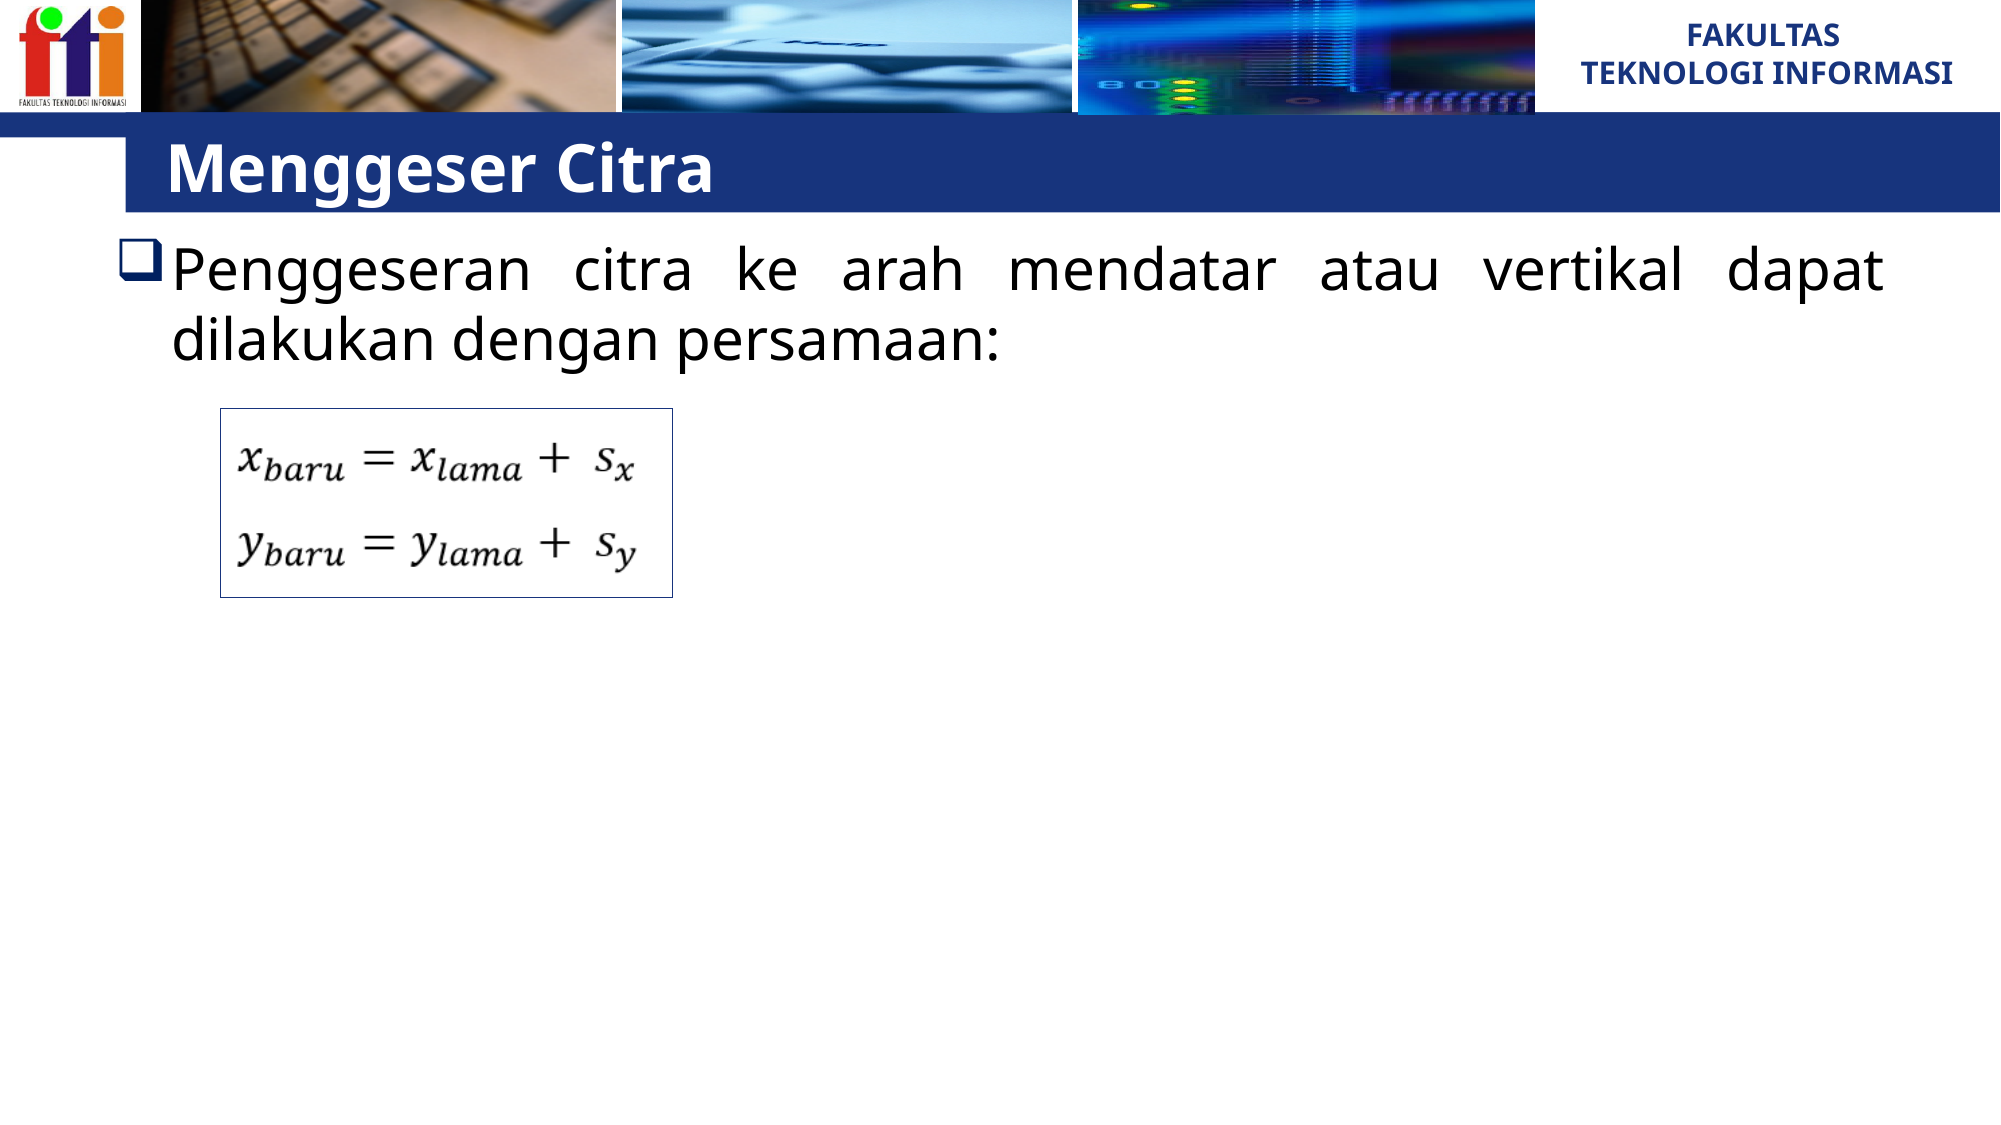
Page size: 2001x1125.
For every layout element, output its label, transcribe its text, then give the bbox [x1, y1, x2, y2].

title Menggeser Citra [149, 119, 1934, 213]
picture [622, 0, 1072, 113]
picture [19, 6, 126, 106]
picture [220, 408, 673, 599]
picture [141, 0, 616, 112]
list Penggeseran citra ke arah mendatar atau vertikal dapat dilakukan dengan persamaan: [99, 224, 1901, 1038]
picture [1078, 0, 1535, 115]
